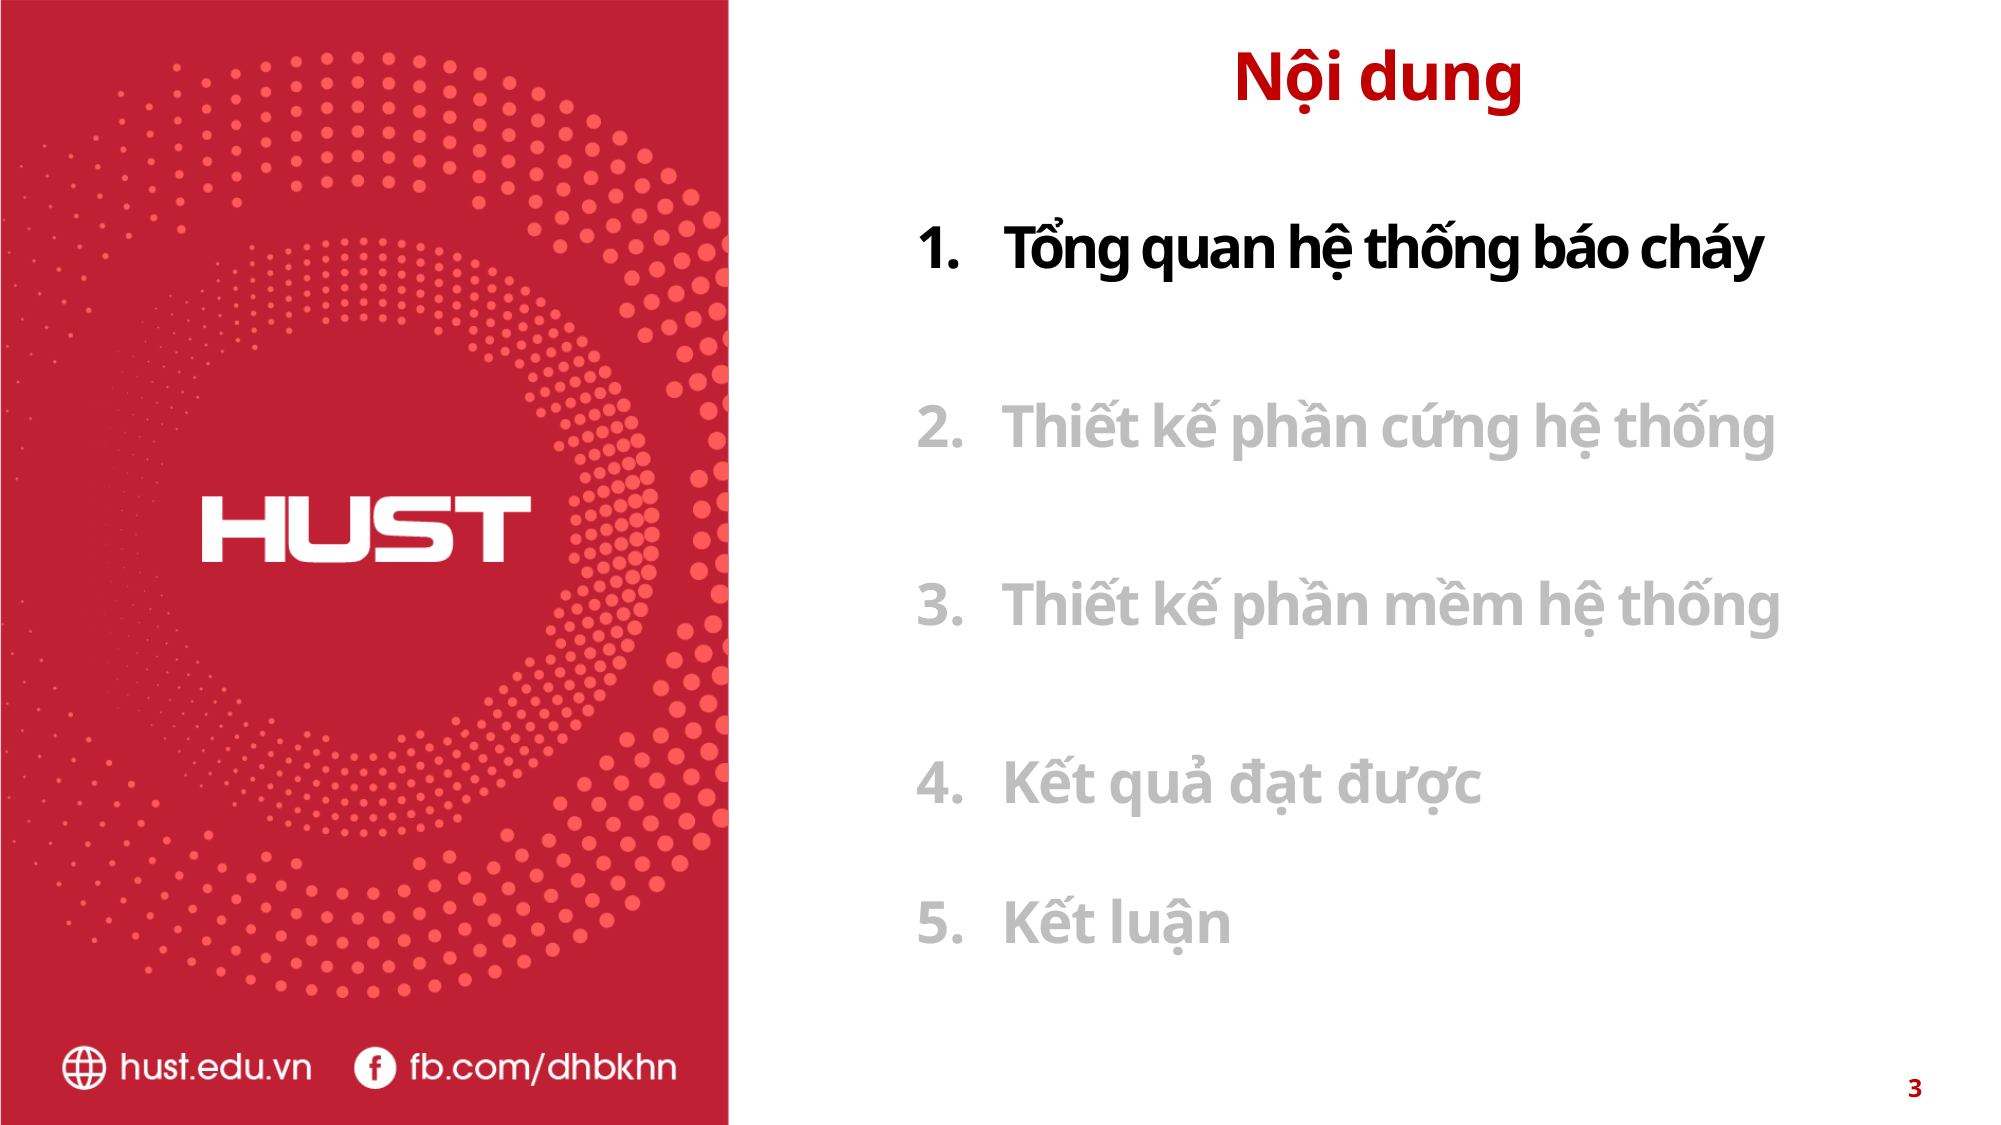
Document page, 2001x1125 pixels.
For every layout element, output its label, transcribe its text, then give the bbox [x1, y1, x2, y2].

text_box Thiết kế phần cứng hệ thống Thiết kế phần mềm hệ thống Kết quả đạt được Kết luận [914, 386, 1888, 956]
picture [0, 0, 729, 1125]
title Nội dung [734, 31, 1638, 222]
text_box 1. Tổng quan hệ thống báo cháy [914, 207, 1850, 280]
slide_number 3 [1901, 1071, 1944, 1125]
